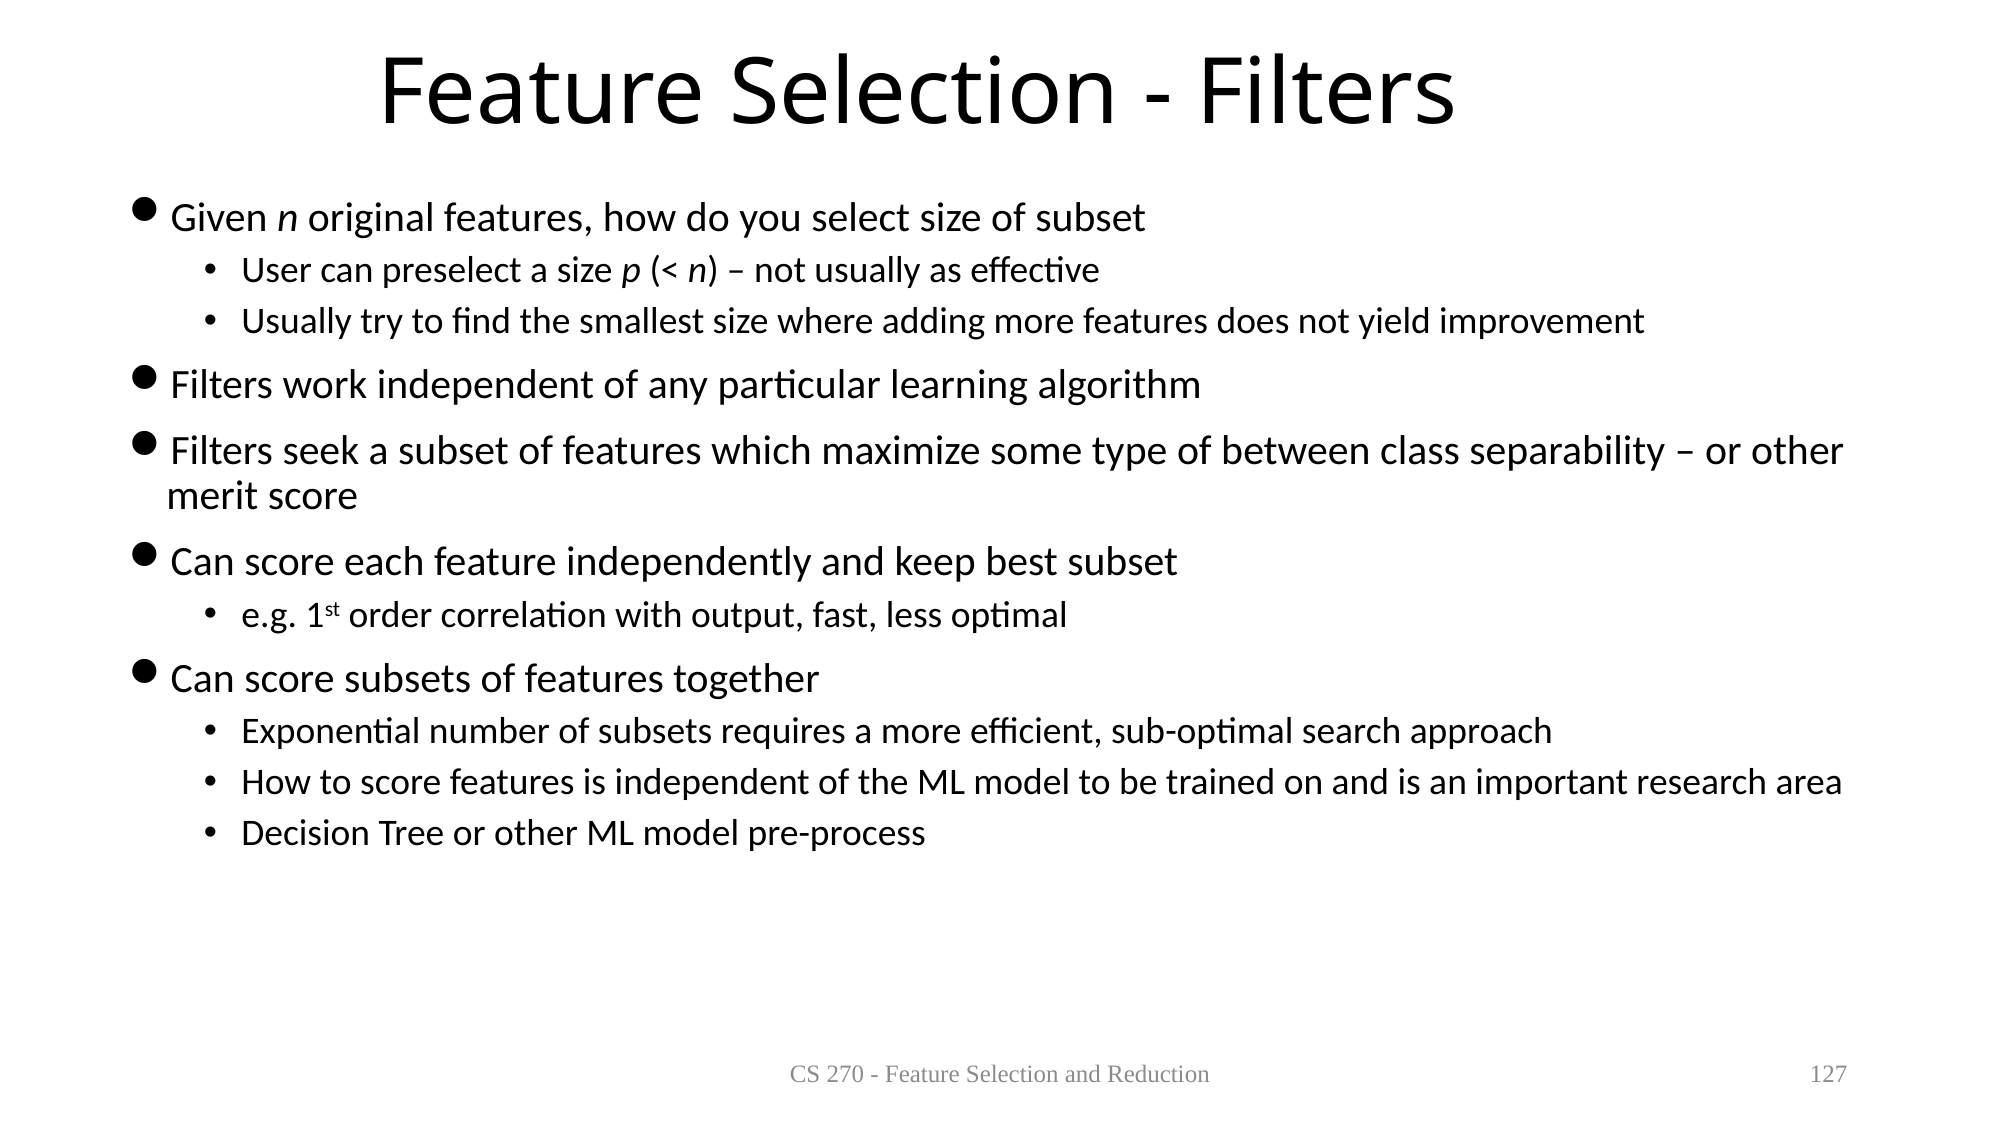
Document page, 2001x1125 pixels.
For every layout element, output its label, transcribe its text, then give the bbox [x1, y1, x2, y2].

footer CS 270 - Feature Selection and Reduction [662, 1042, 1338, 1103]
title Feature Selection - Filters [362, 24, 1638, 163]
list Given n original features, how do you select size of subset User can preselect a size p (< n) – not usually as effective Usually try to find the smallest size where adding more features does not yield improvement Filters work independent of any particular learning algorithm Filters seek a subset of features which maximize some type of between class separability – or other merit score Can score each feature independently and keep best subset e.g. 1st order correlation with output, fast, less optimal Can score subsets of features together Exponential number of subsets requires a more efficient, sub-optimal search approach How to score features is independent of the ML model to be trained on and is an important research area Decision Tree or other ML model pre-process [113, 187, 1881, 1025]
slide_number 127 [1412, 1042, 1863, 1103]
